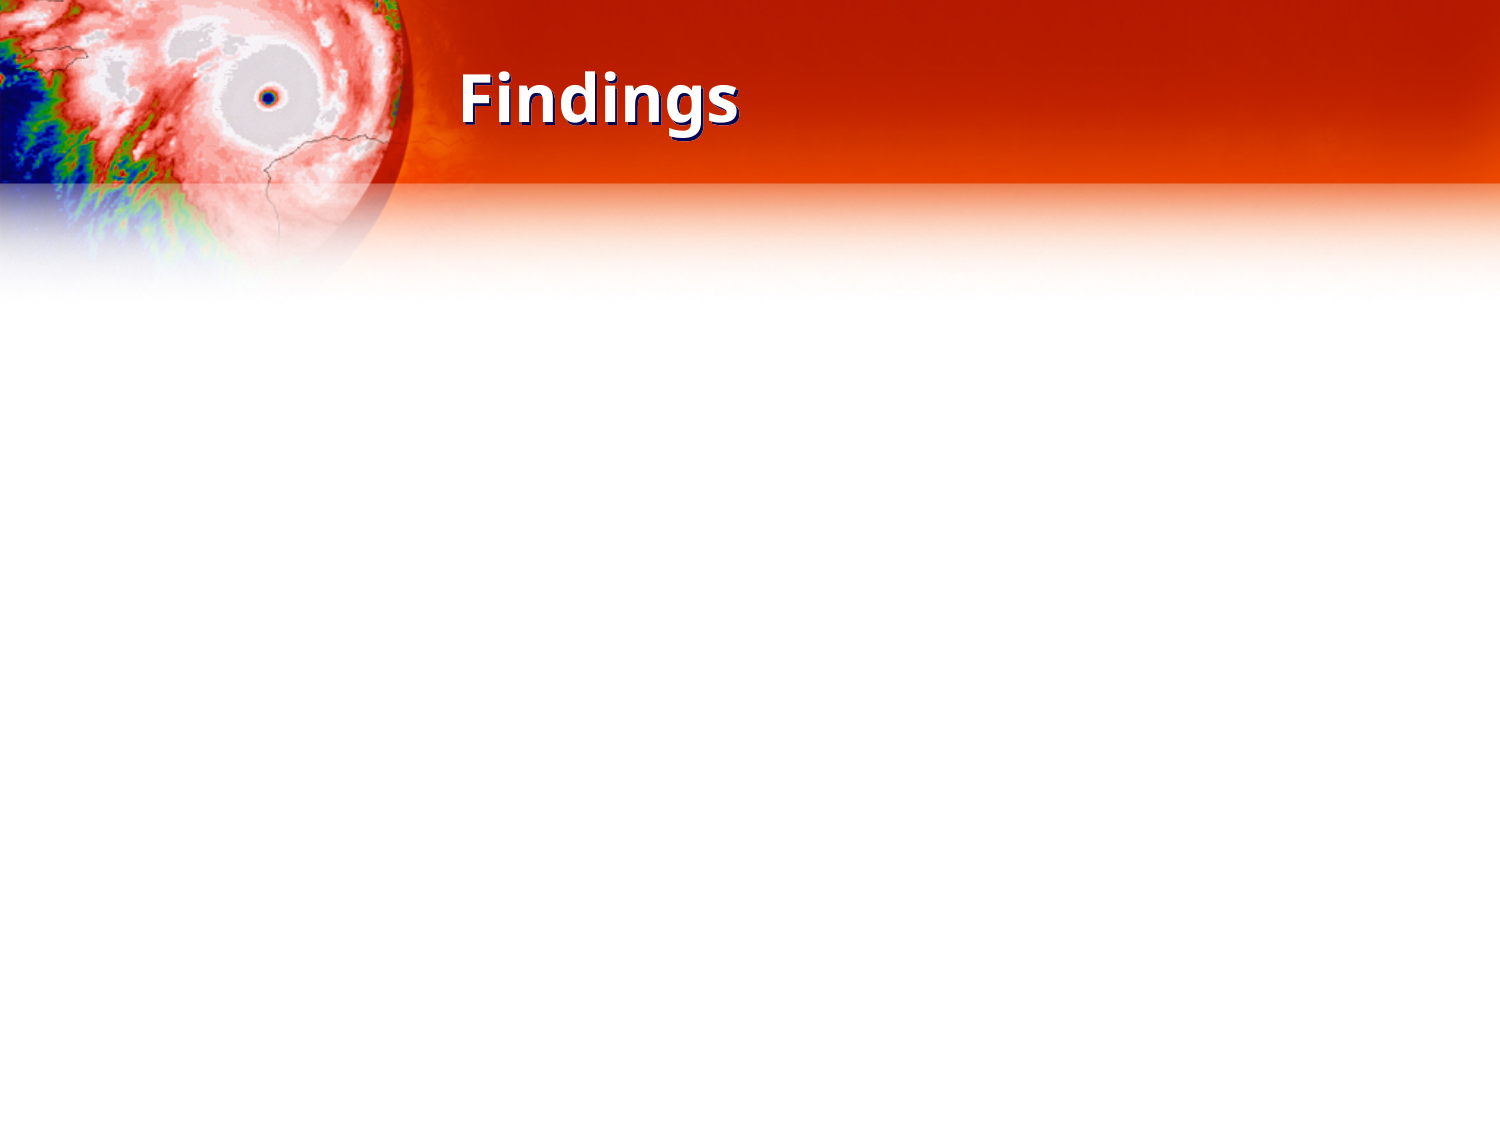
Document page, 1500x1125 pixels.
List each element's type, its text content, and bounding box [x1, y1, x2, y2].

picture [0, 0, 1500, 1125]
title Findings [442, 42, 1400, 150]
